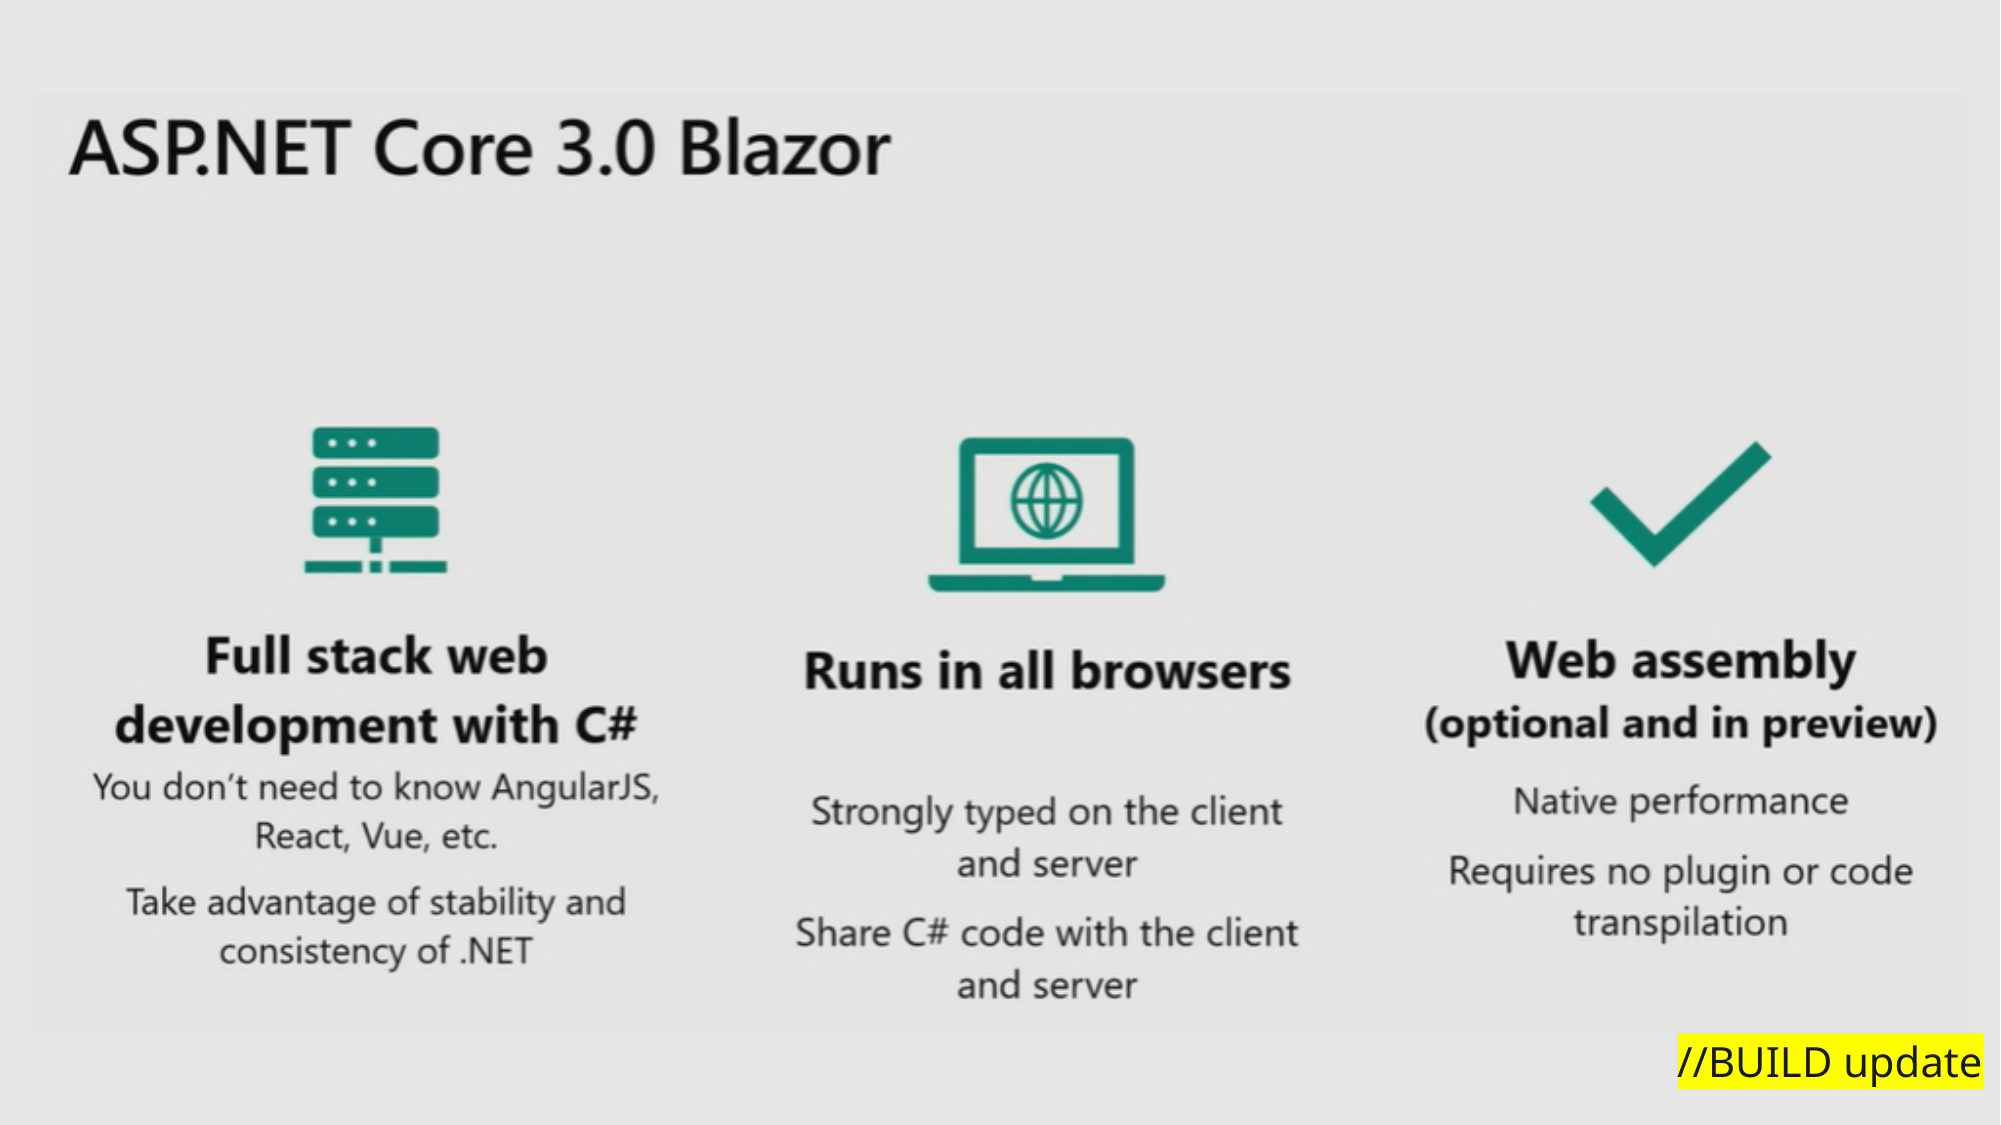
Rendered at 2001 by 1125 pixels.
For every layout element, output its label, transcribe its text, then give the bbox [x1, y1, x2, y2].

text_box //BUILD update [1677, 1035, 1983, 1086]
picture [34, 92, 1966, 1033]
